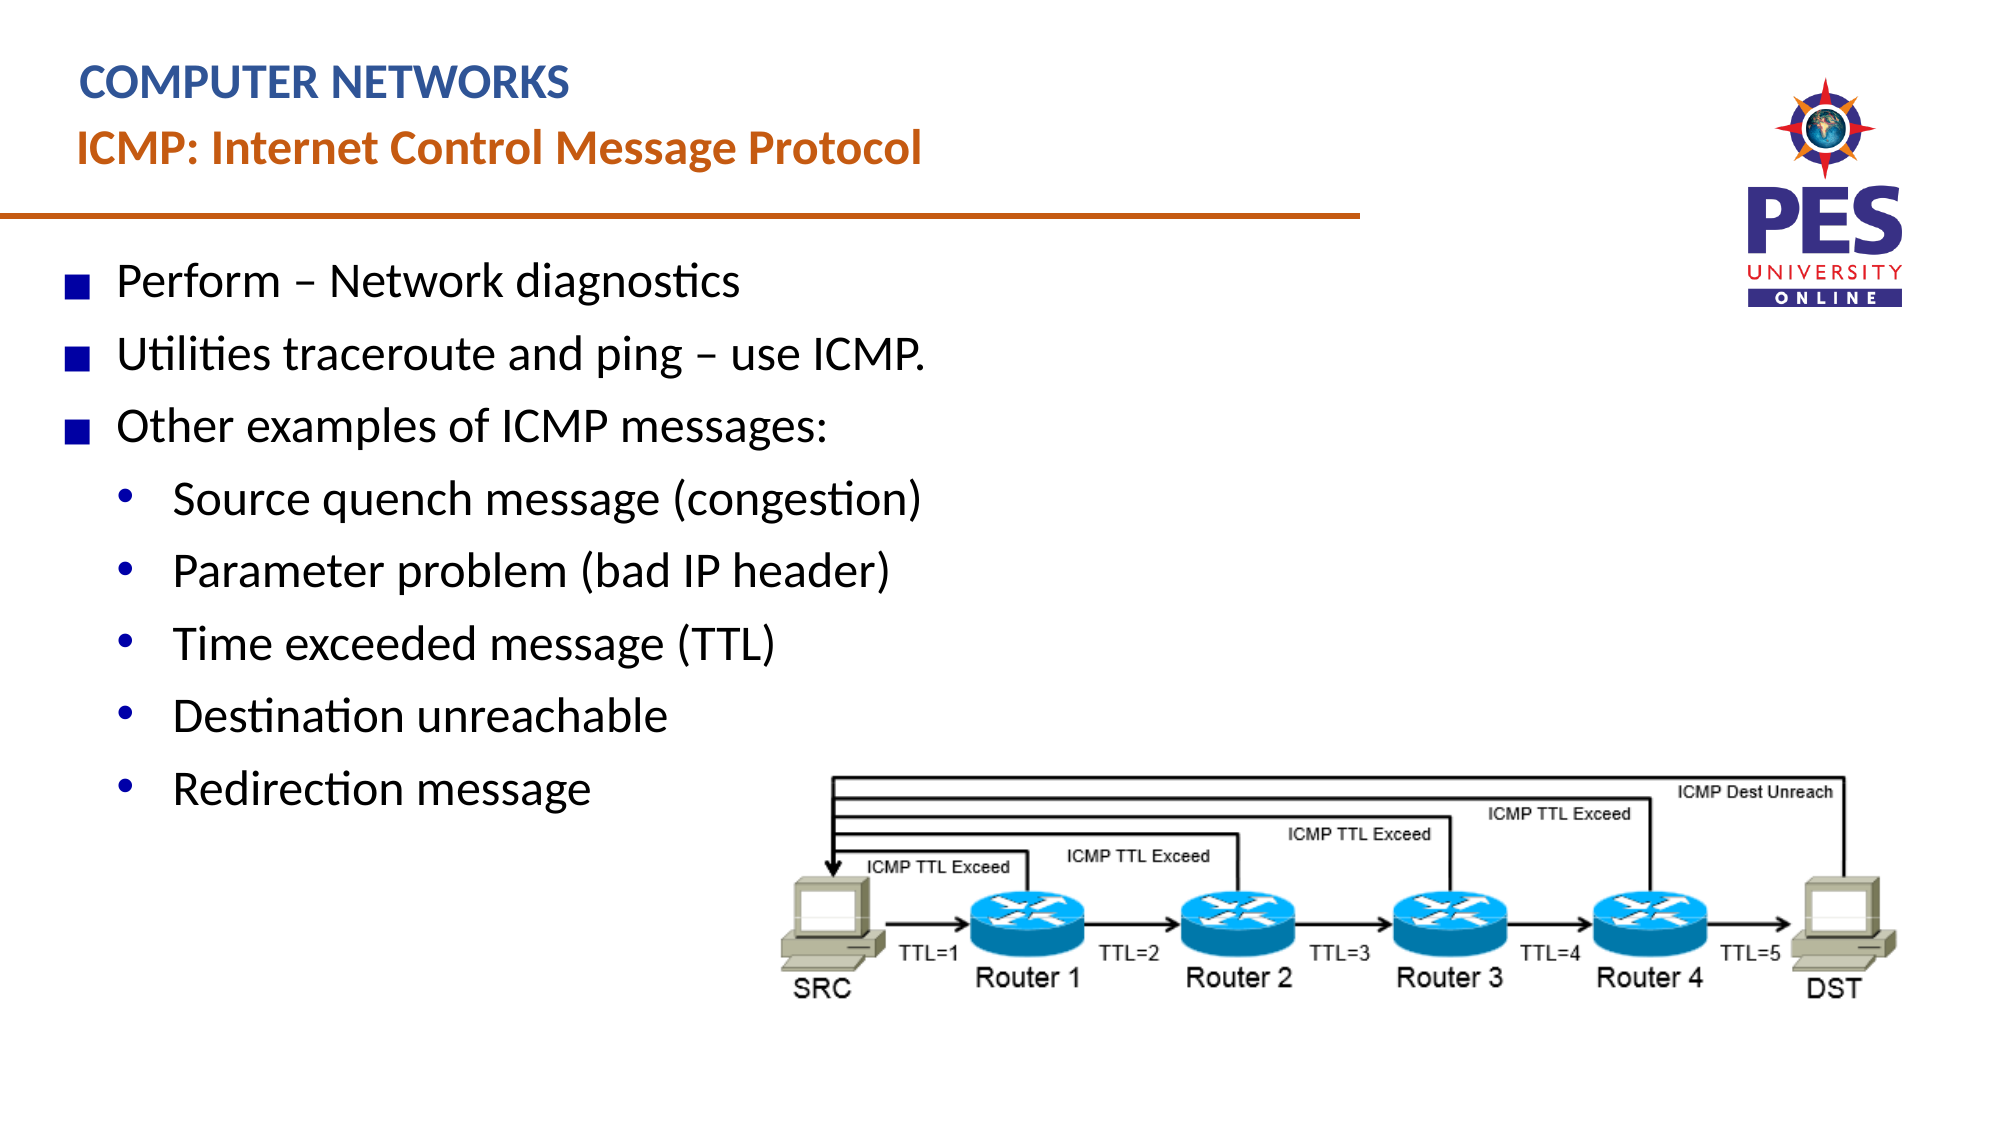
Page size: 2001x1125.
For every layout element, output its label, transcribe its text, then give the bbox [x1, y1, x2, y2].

picture [760, 758, 1903, 1011]
text_box COMPUTER NETWORKS [64, 41, 1295, 106]
picture [1748, 76, 1902, 307]
text_box Perform – Network diagnostics Utilities traceroute and ping – use ICMP. Other examples of ICMP messages: Source quench message (congestion) Parameter problem (bad IP header) Time exceeded message (TTL) Destination unreachable Redirection message [24, 240, 1216, 1092]
text_box ICMP: Internet Control Message Protocol [60, 106, 1374, 182]
